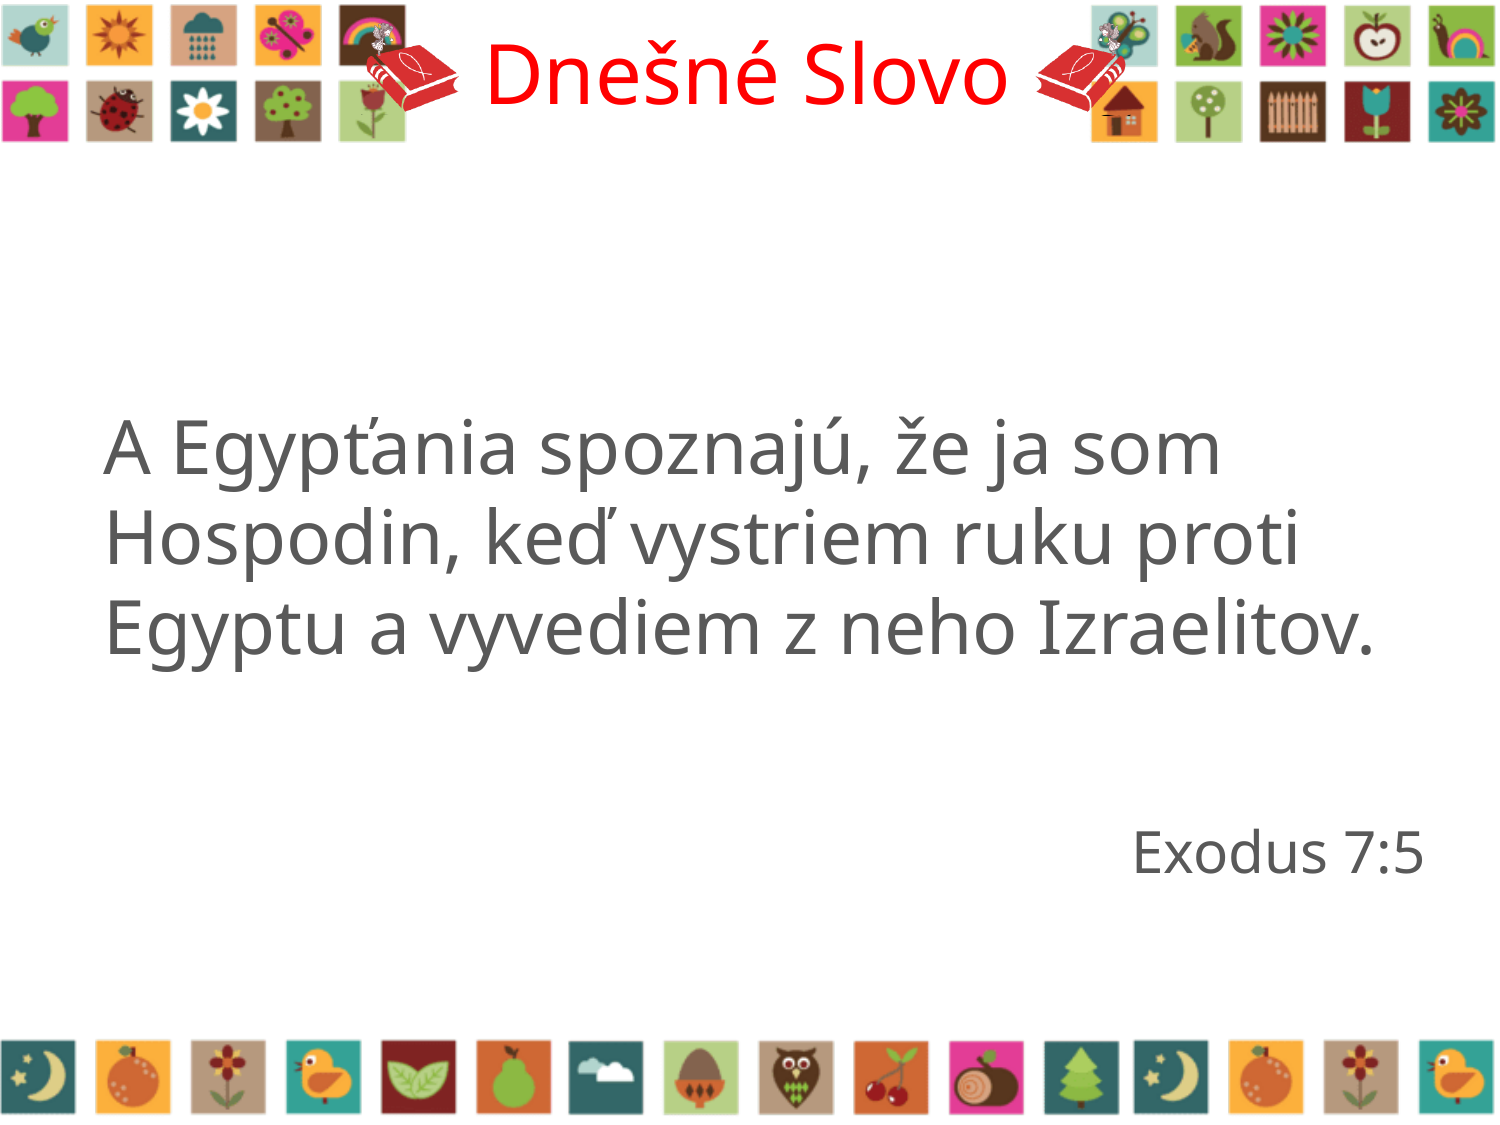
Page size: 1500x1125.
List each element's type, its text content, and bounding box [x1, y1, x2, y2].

text_box Dnešné Slovo [425, 13, 1078, 129]
text_box A Egypťania spoznajú, že ja som Hospodin, keď vystriem ruku proti Egyptu a vyvediem z neho Izraelitov. [88, 302, 1436, 678]
text_box Exodus 7:5 [808, 807, 1441, 893]
picture [0, 3, 491, 150]
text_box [0, 1028, 1500, 1118]
picture [1003, 3, 1500, 150]
